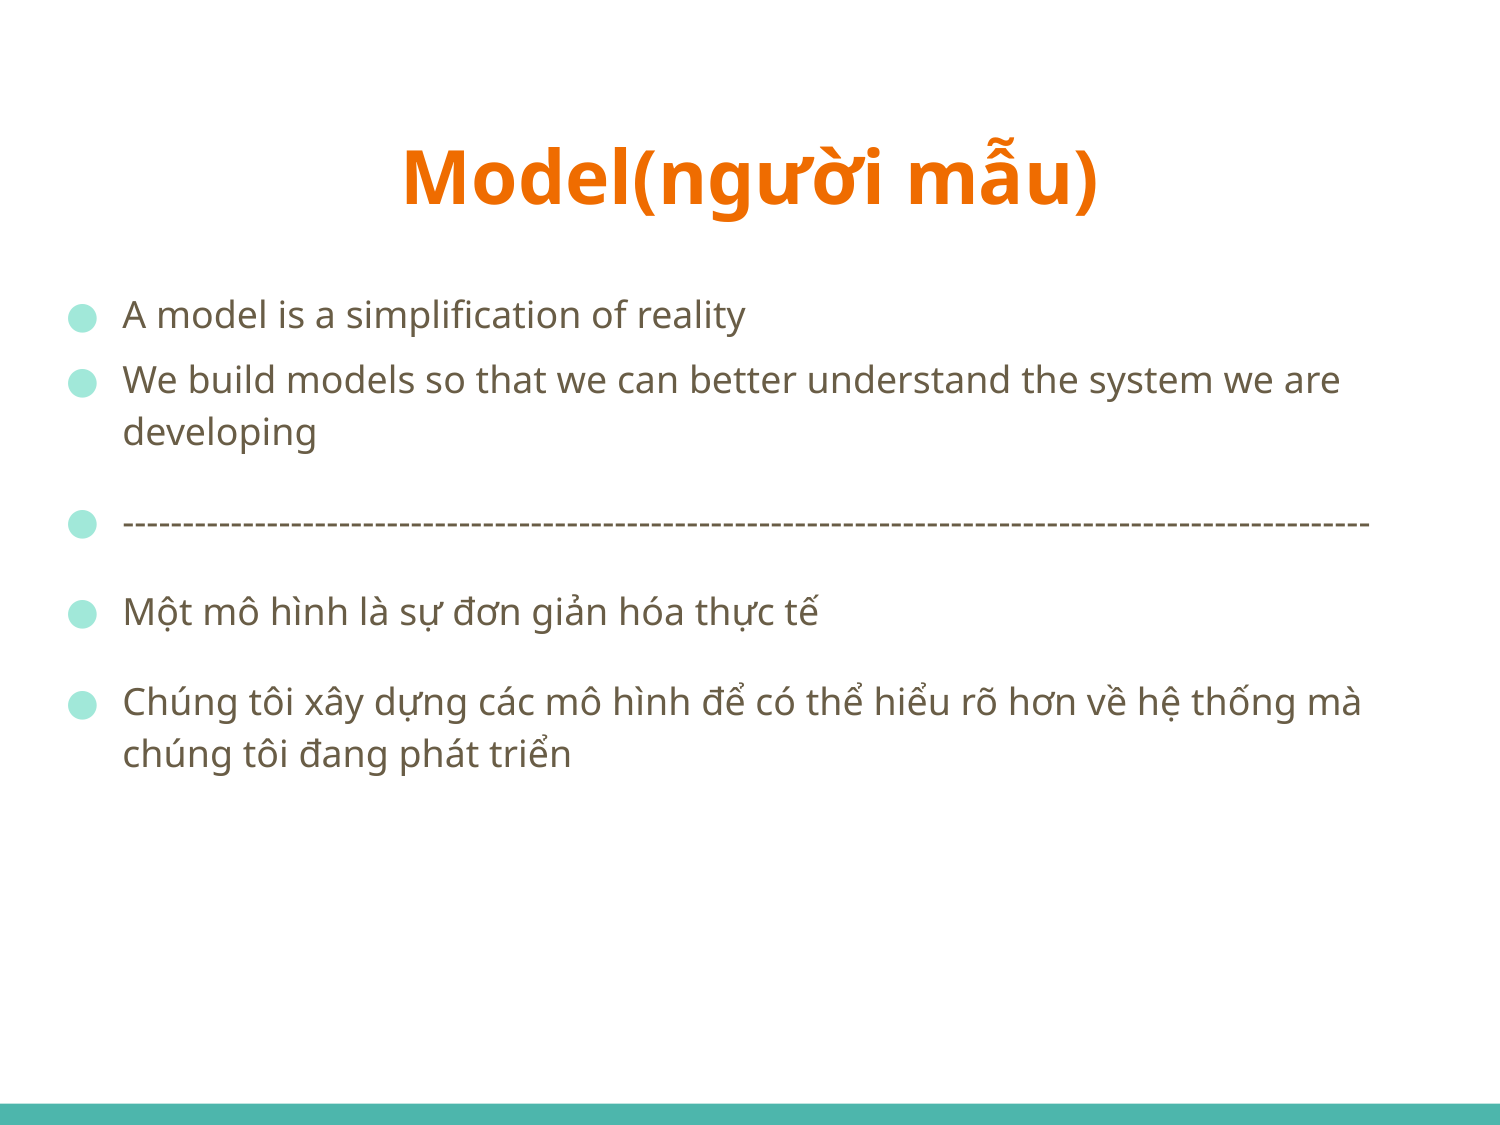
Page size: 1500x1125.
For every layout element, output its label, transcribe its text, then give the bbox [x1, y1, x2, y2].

list A model is a simplification of reality We build models so that we can better understand the system we are developing -------------------------------------------------------------------------------------------------------- Một mô hình là sự đơn giản hóa thực tế Chúng tôi xây dựng các mô hình để có thể hiểu rõ hơn về hệ thống mà chúng tôi đang phát triển [51, 276, 1449, 1000]
title Model(người mẫu) [51, 97, 1449, 252]
